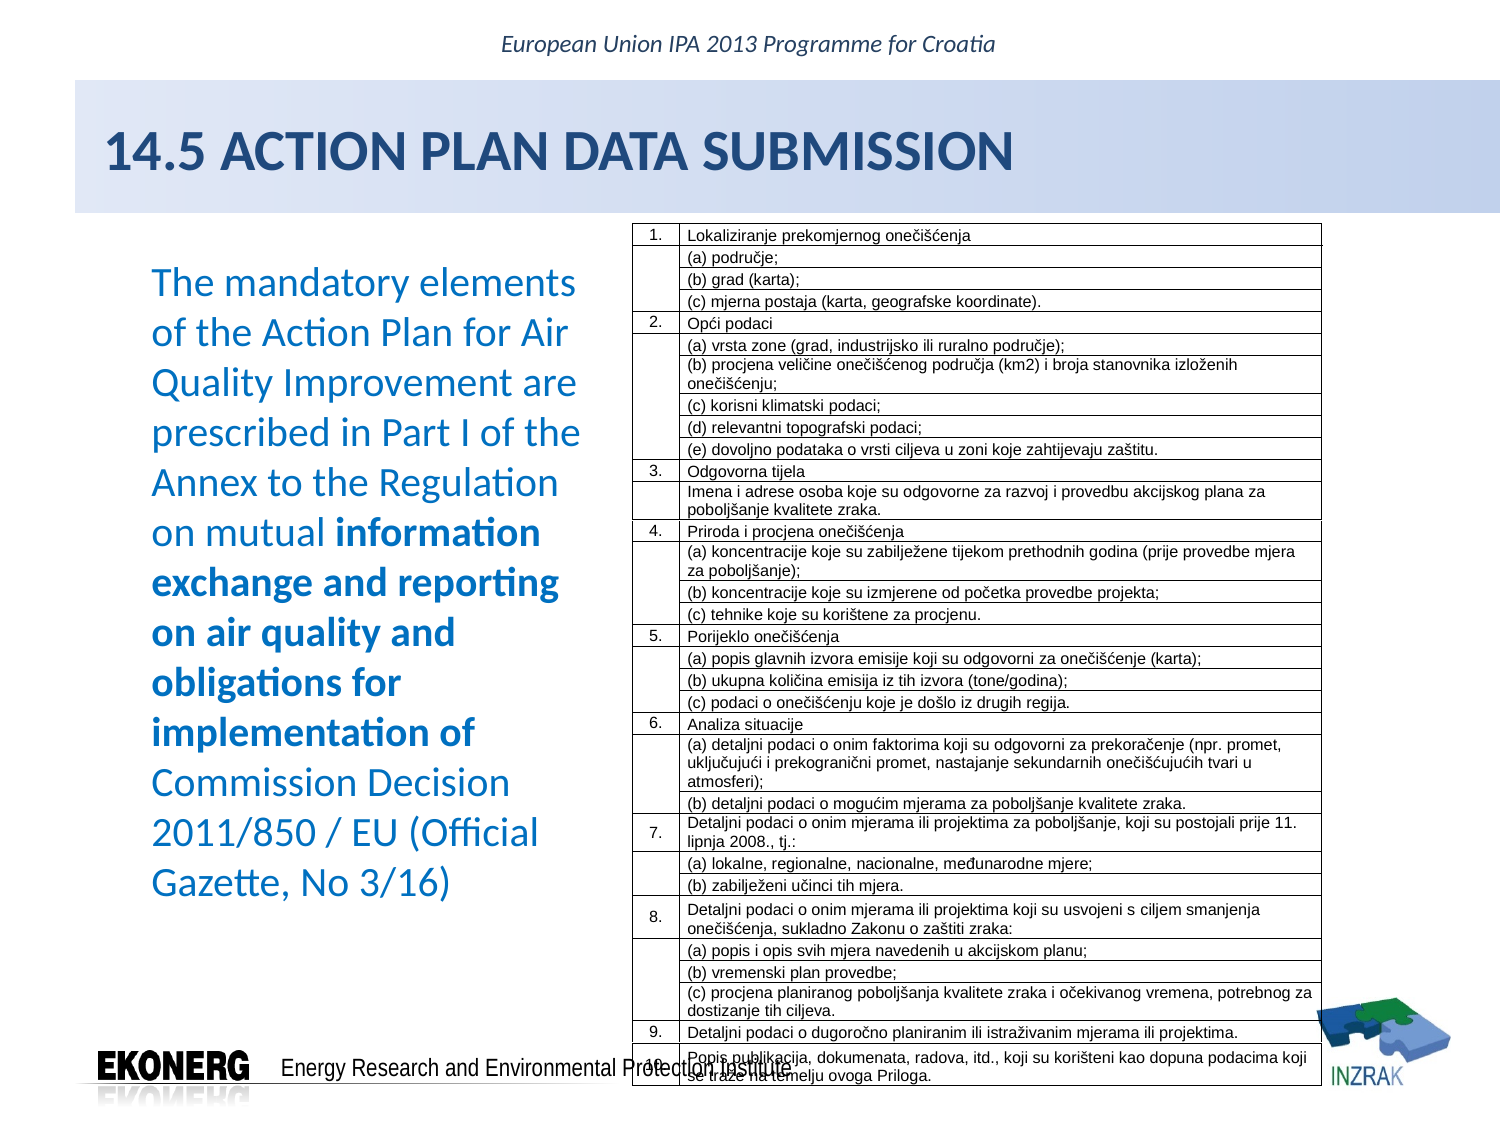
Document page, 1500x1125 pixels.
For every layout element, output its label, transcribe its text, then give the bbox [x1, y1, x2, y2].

text_box European Union IPA 2013 Programme for Croatia [0, 23, 1498, 71]
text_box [61, 1038, 619, 1112]
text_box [72, 1043, 812, 1112]
title 14.5 ACTION PLAN DATA SUBMISSION [75, 80, 1500, 213]
text_box The mandatory elements of the Action Plan for Air Quality Improvement are prescribed in Part I of the Annex to the Regulation on mutual information exchange and reporting on air quality and obligations for implementation of Commission Decision 2011/850 / EU (Official Gazette, No 3/16) [61, 247, 605, 998]
picture [624, 223, 1451, 1106]
